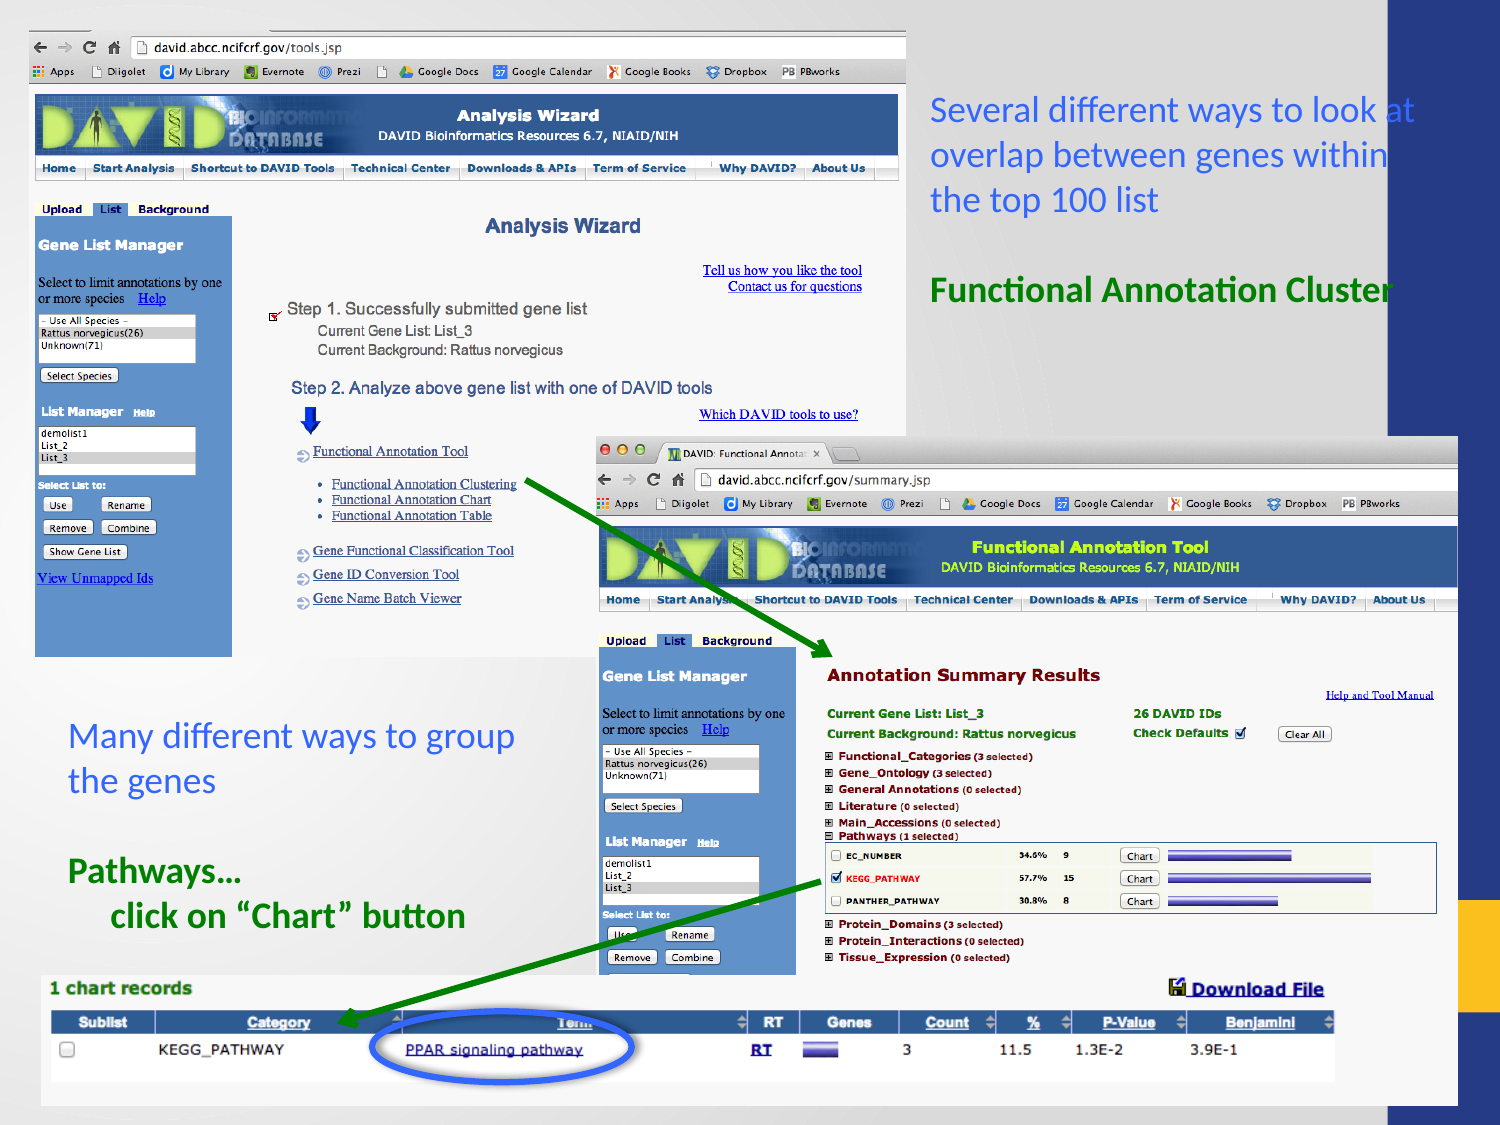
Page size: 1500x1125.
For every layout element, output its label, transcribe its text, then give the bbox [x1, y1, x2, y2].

picture [28, 30, 1459, 1107]
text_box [336, 880, 822, 1024]
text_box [525, 479, 834, 658]
text_box Many different ways to group the genes Pathways… click on “Chart” button [53, 704, 585, 944]
text_box Several different ways to look at overlap between genes within the top 100 list Functional Annotation Cluster [917, 78, 1447, 318]
